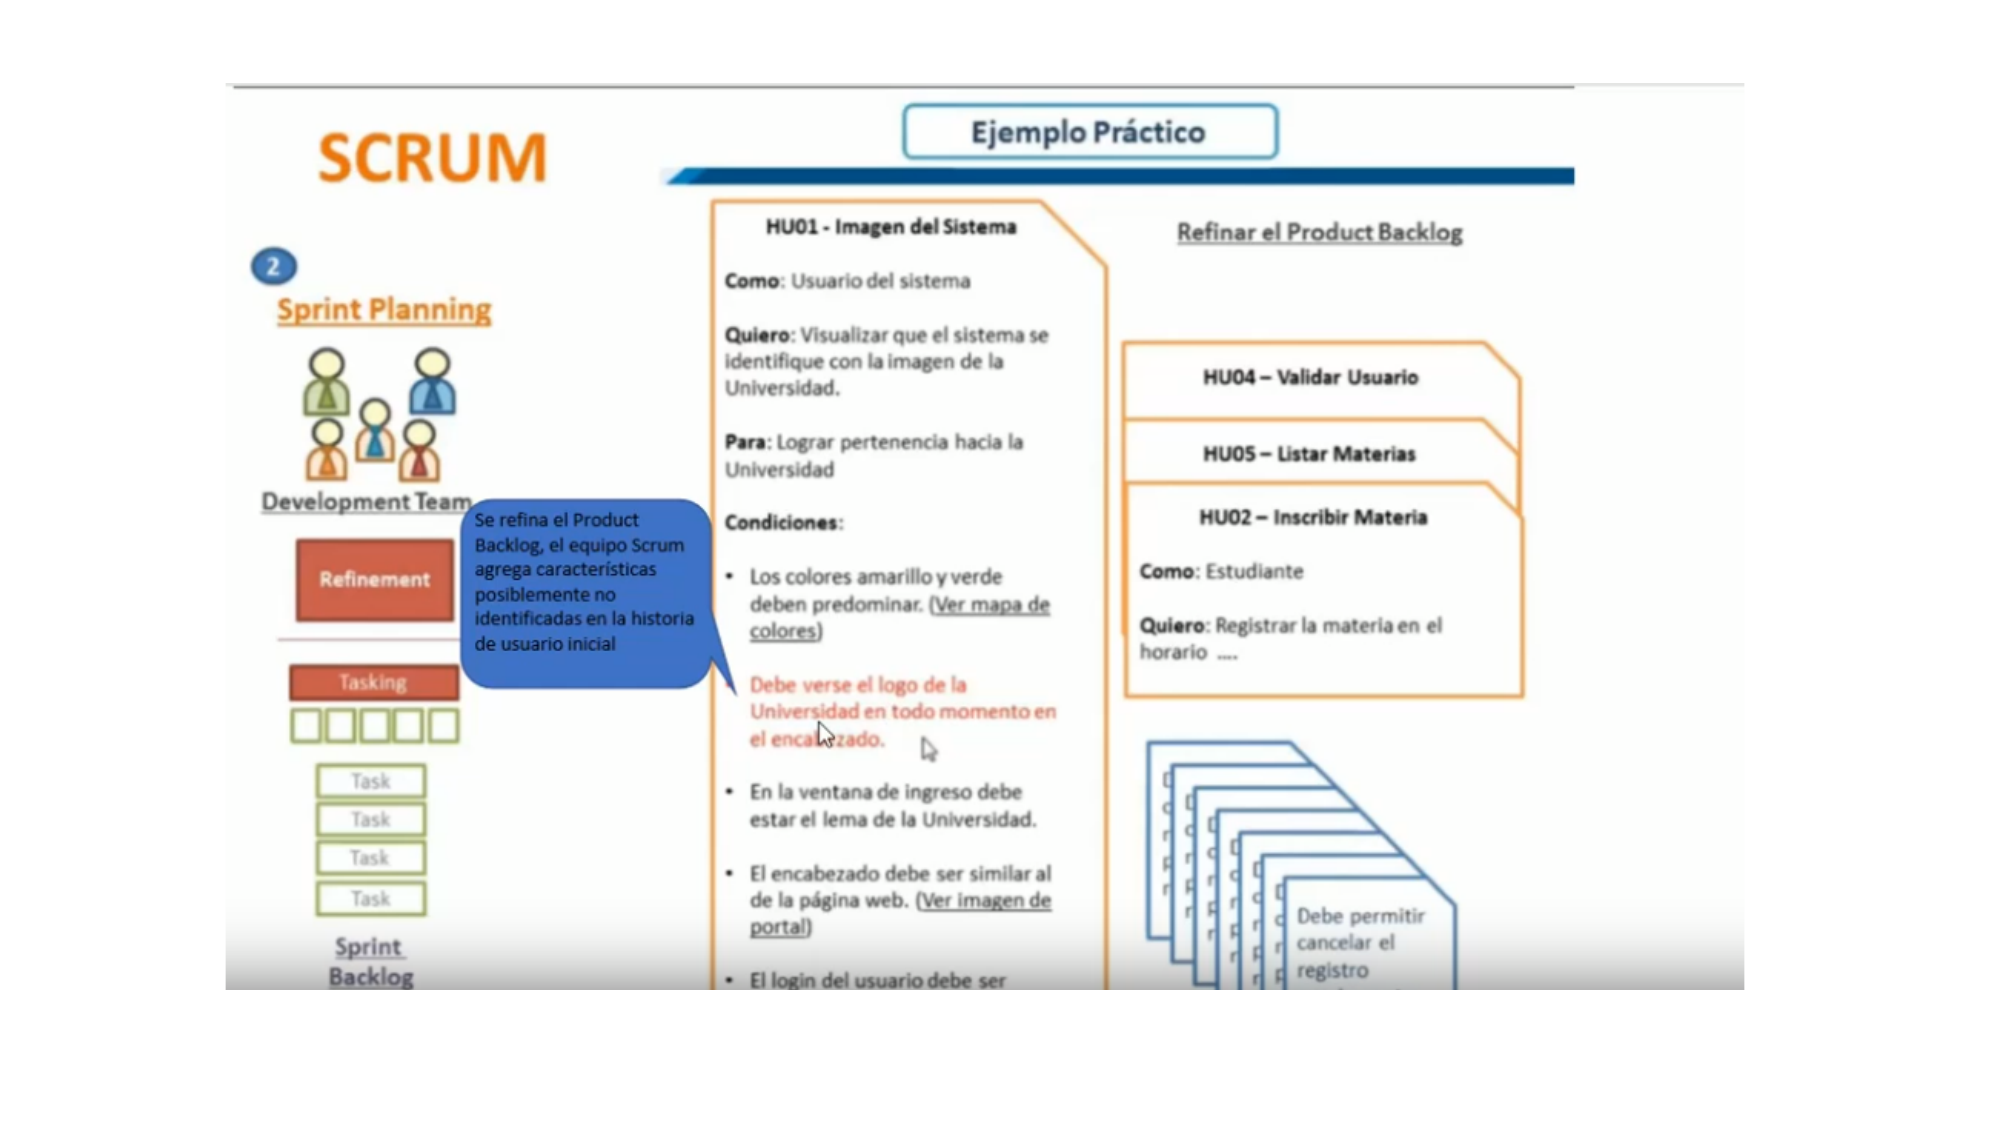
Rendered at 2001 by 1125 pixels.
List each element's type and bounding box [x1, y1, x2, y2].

picture [225, 83, 1745, 990]
